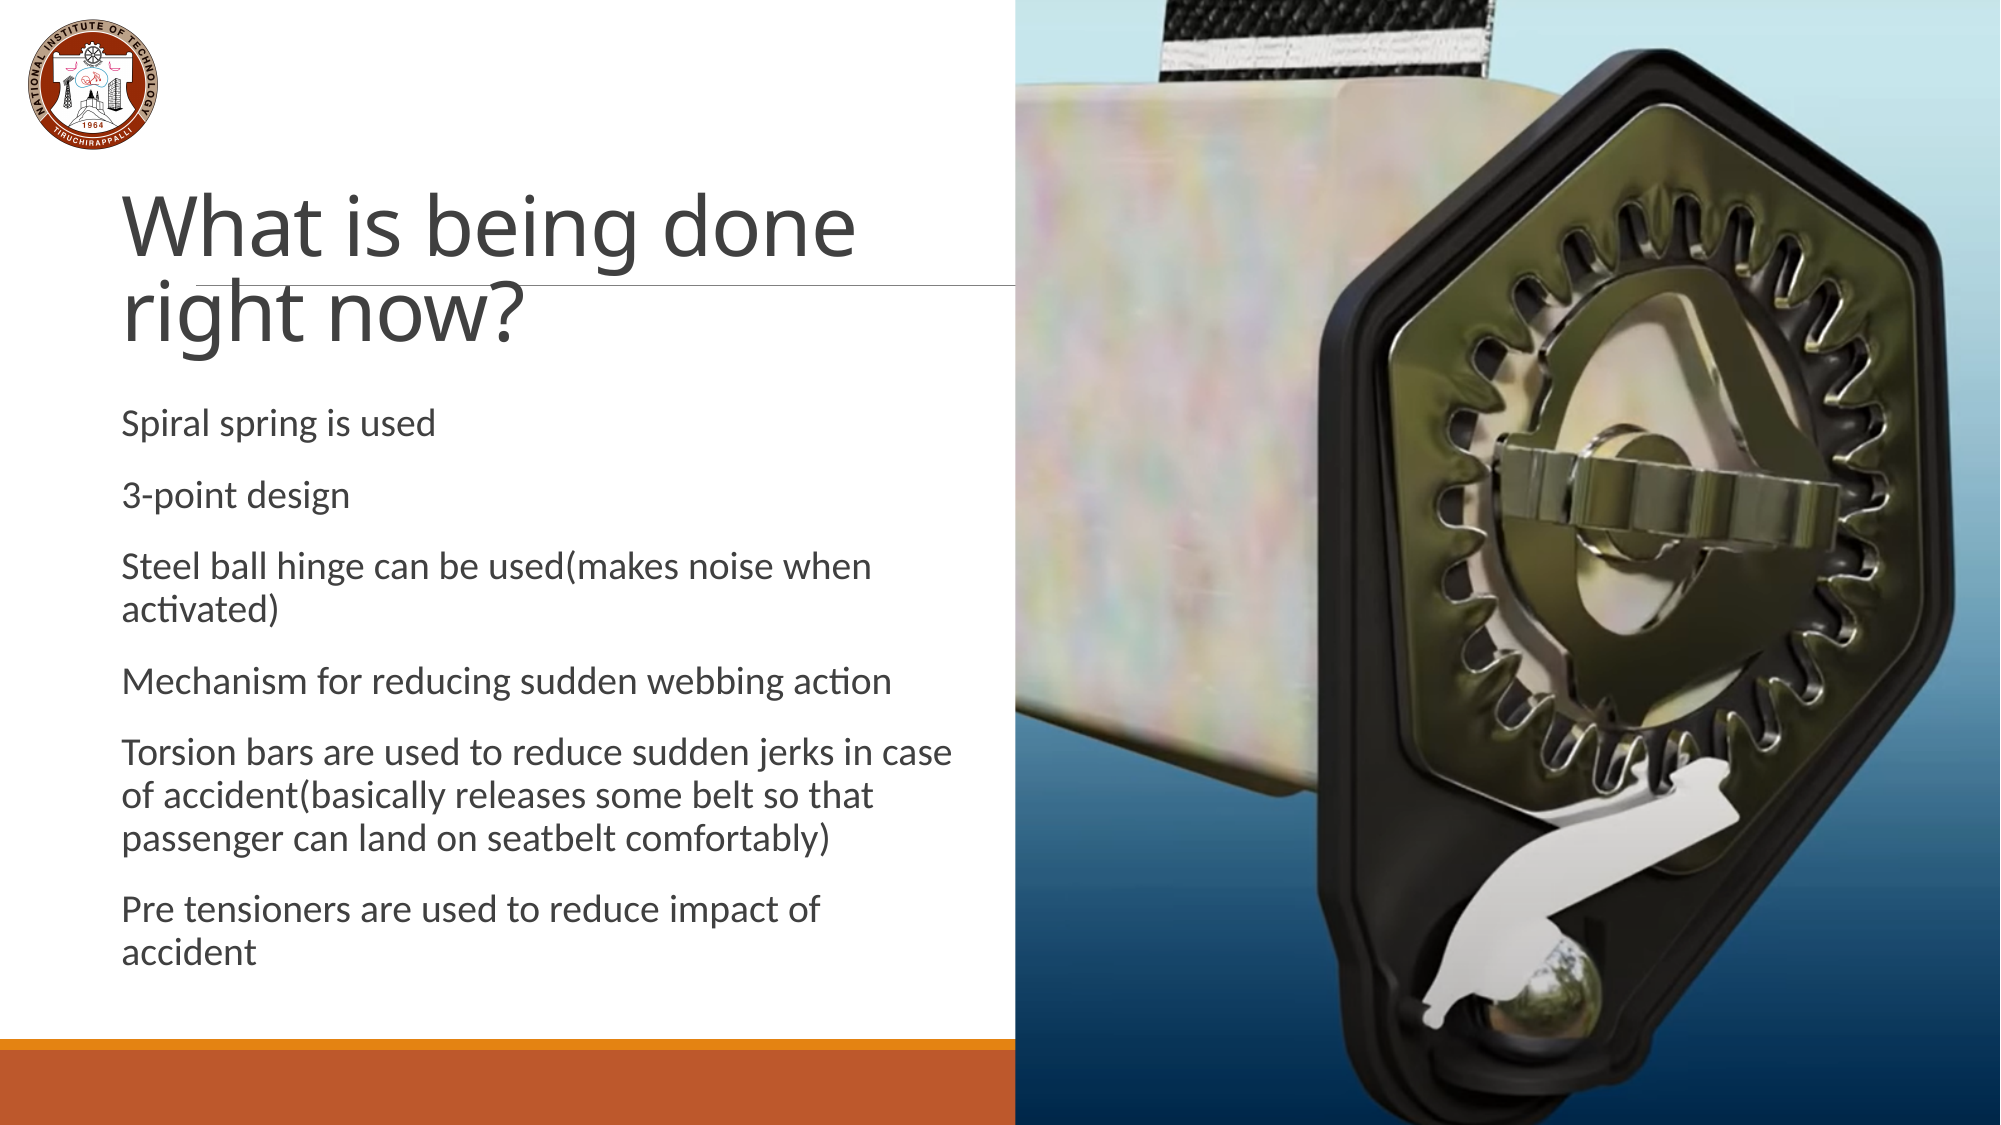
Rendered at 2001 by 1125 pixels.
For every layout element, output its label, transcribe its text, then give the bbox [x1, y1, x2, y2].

title What is being done right now? [106, 91, 957, 366]
picture [17, 10, 168, 160]
list Spiral spring is used 3-point design Steel ball hinge can be used(makes noise when activated) Mechanism for reducing sudden webbing action Torsion bars are used to reduce sudden jerks in case of accident(basically releases some belt so that passenger can land on seatbelt comfortably) Pre tensioners are used to reduce impact of accident [106, 394, 957, 1006]
picture [1014, 0, 2000, 1125]
